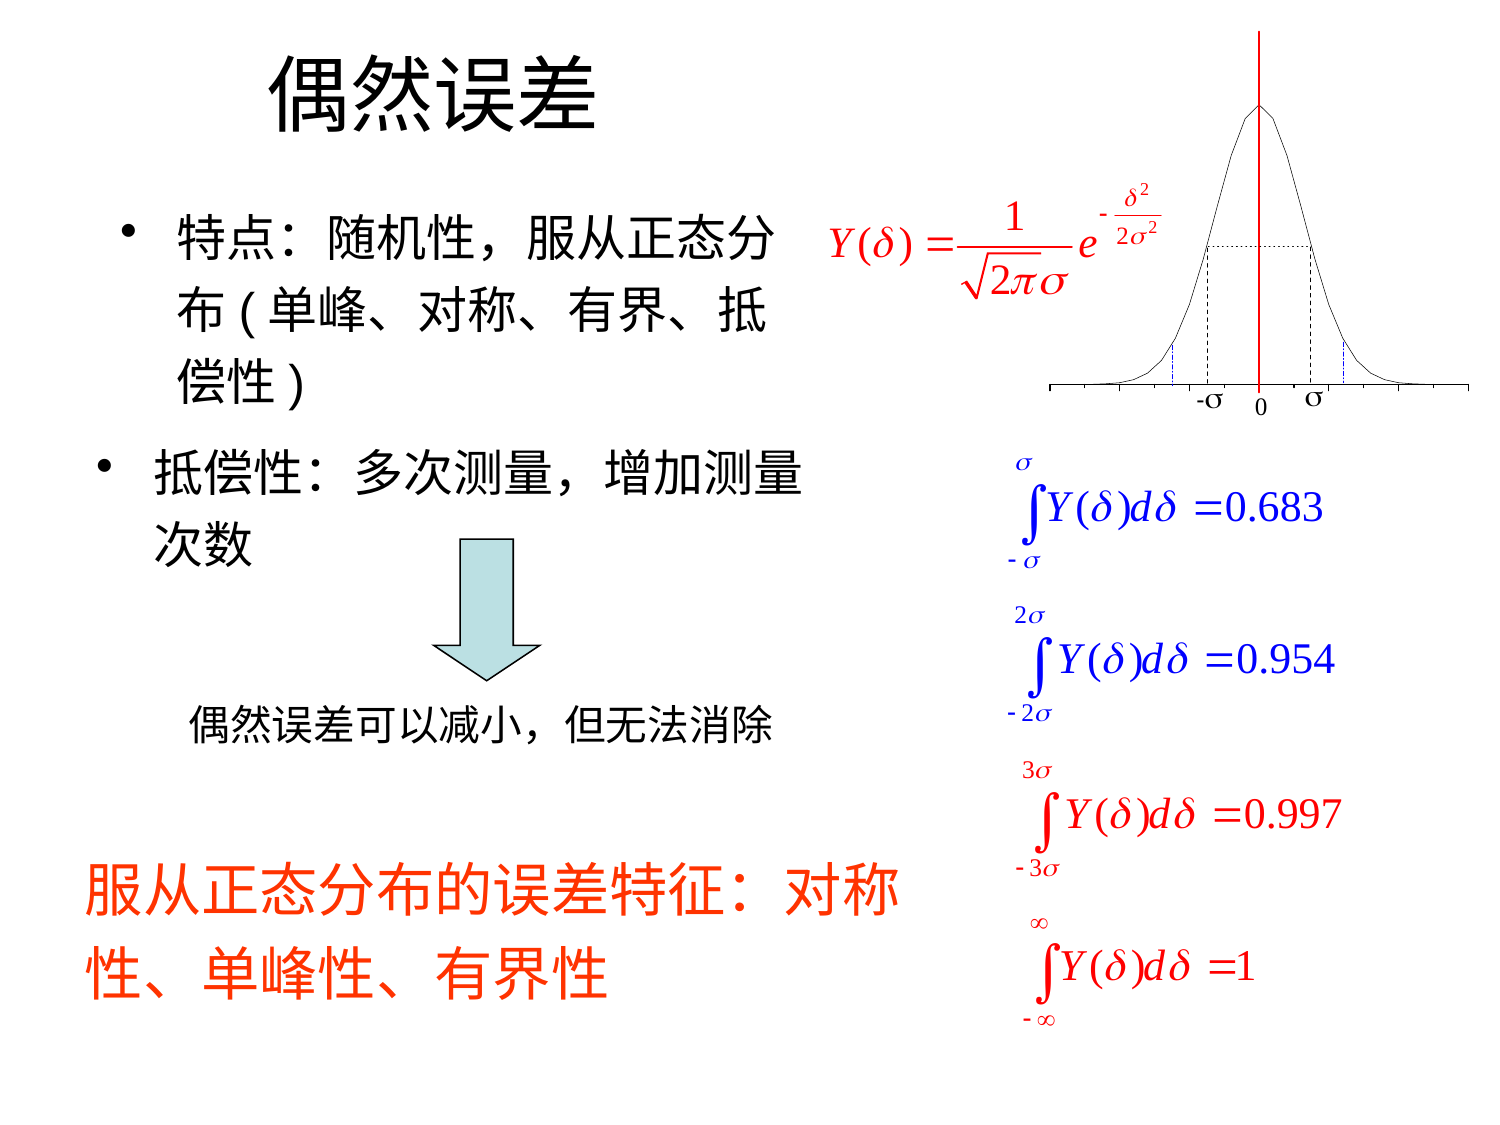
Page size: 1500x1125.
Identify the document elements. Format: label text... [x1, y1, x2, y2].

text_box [1008, 751, 1350, 888]
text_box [1015, 903, 1262, 1036]
text_box 偶然误差可以减小，但无法消除 [152, 691, 809, 780]
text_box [1017, 0, 1500, 454]
text_box 偶然误差 [46, 35, 781, 156]
text_box 抵偿性：多次测量，增加测量次数 [82, 421, 827, 588]
text_box 特点：随机性，服从正态分布(单峰、对称、有界、抵偿性) [105, 187, 797, 464]
text_box [433, 539, 540, 681]
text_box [1000, 596, 1341, 733]
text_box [1000, 444, 1331, 580]
text_box 服从正态分布的误差特征：对称性、单峰性、有界性 [70, 831, 920, 1015]
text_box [823, 170, 1171, 309]
